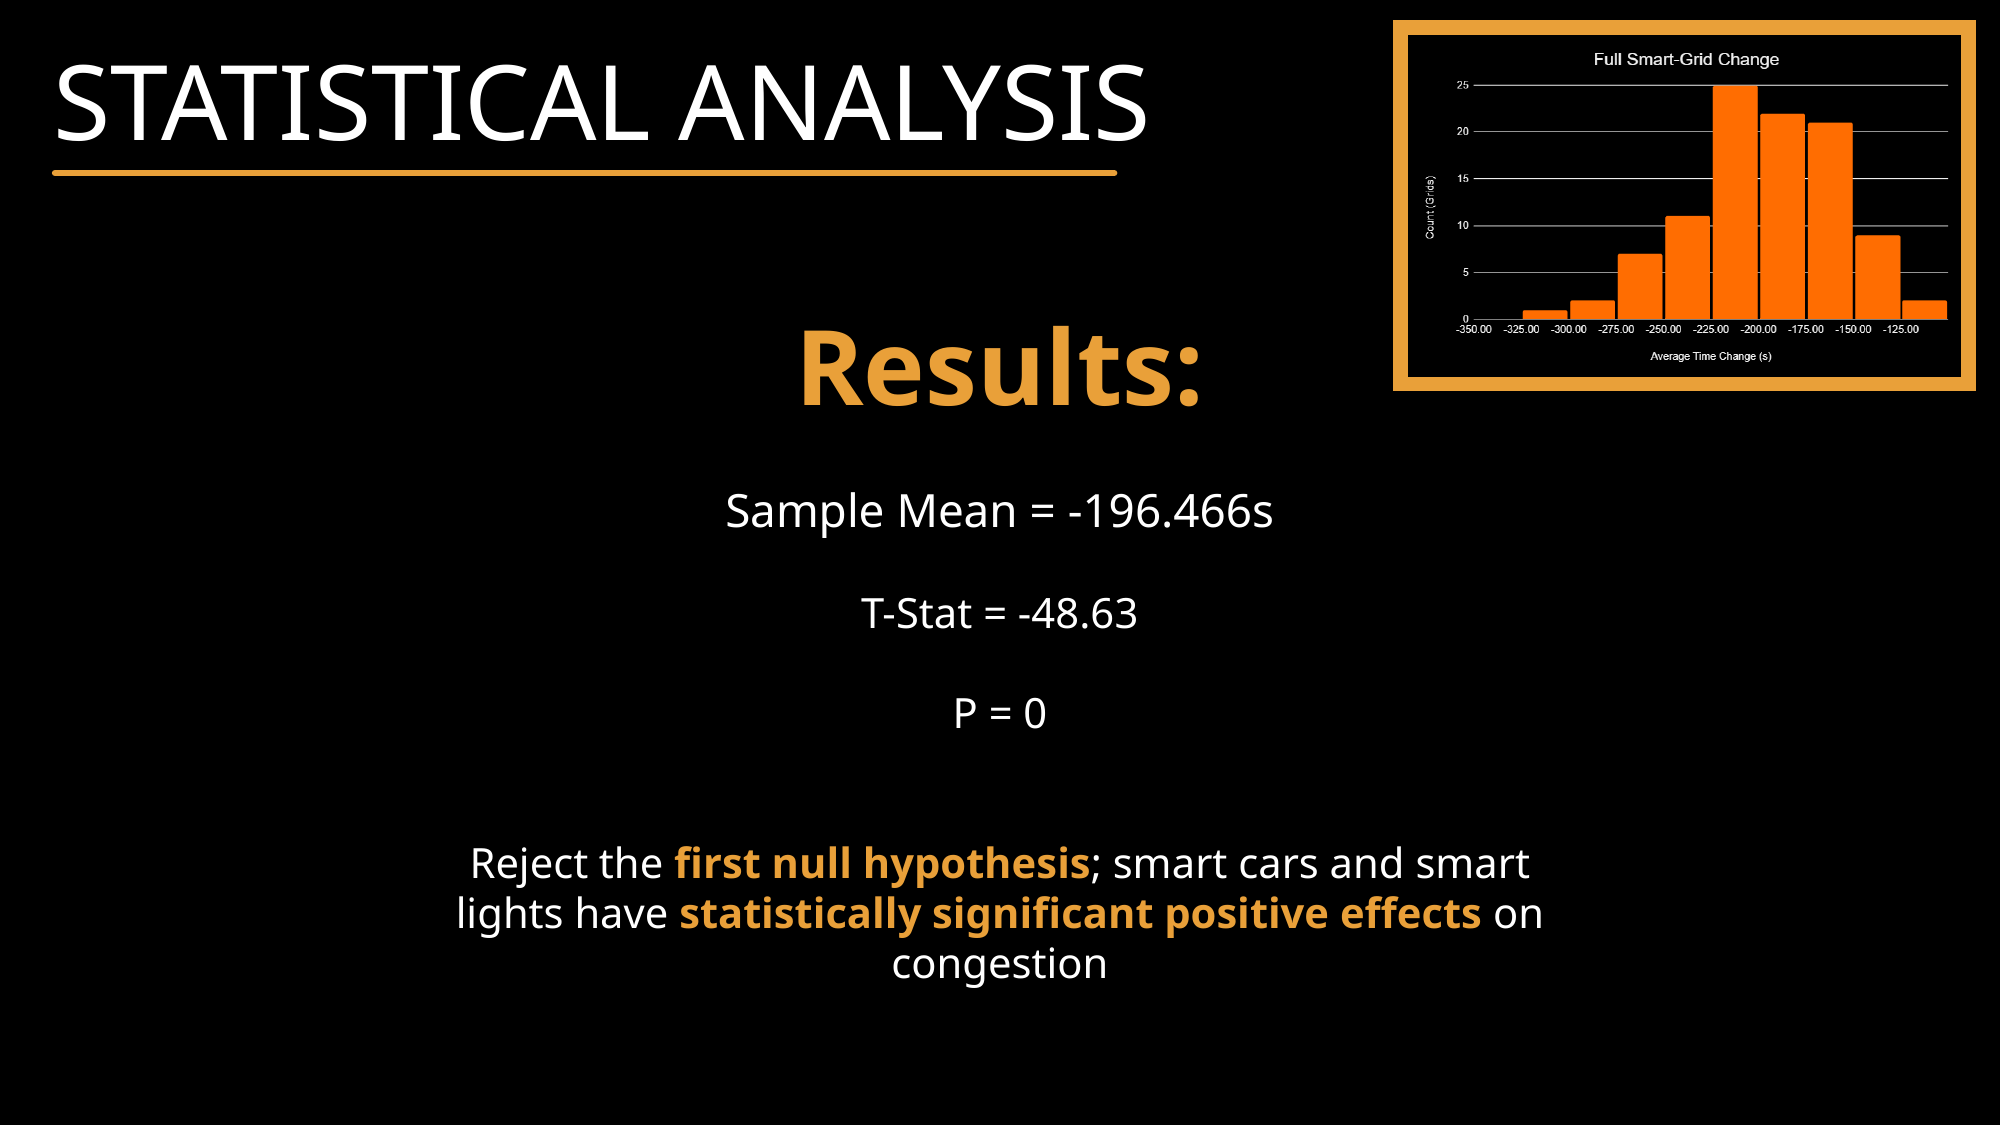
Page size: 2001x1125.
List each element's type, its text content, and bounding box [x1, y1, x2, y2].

text_box Results: Sample Mean = -196.466s T-Stat = -48.63 P = 0 Reject the first null hypothesis; smart cars and smart lights have statistically significant positive effects on congestion [401, 169, 1599, 995]
title Statistical Analysis [38, 47, 1393, 151]
picture [1407, 34, 1962, 377]
